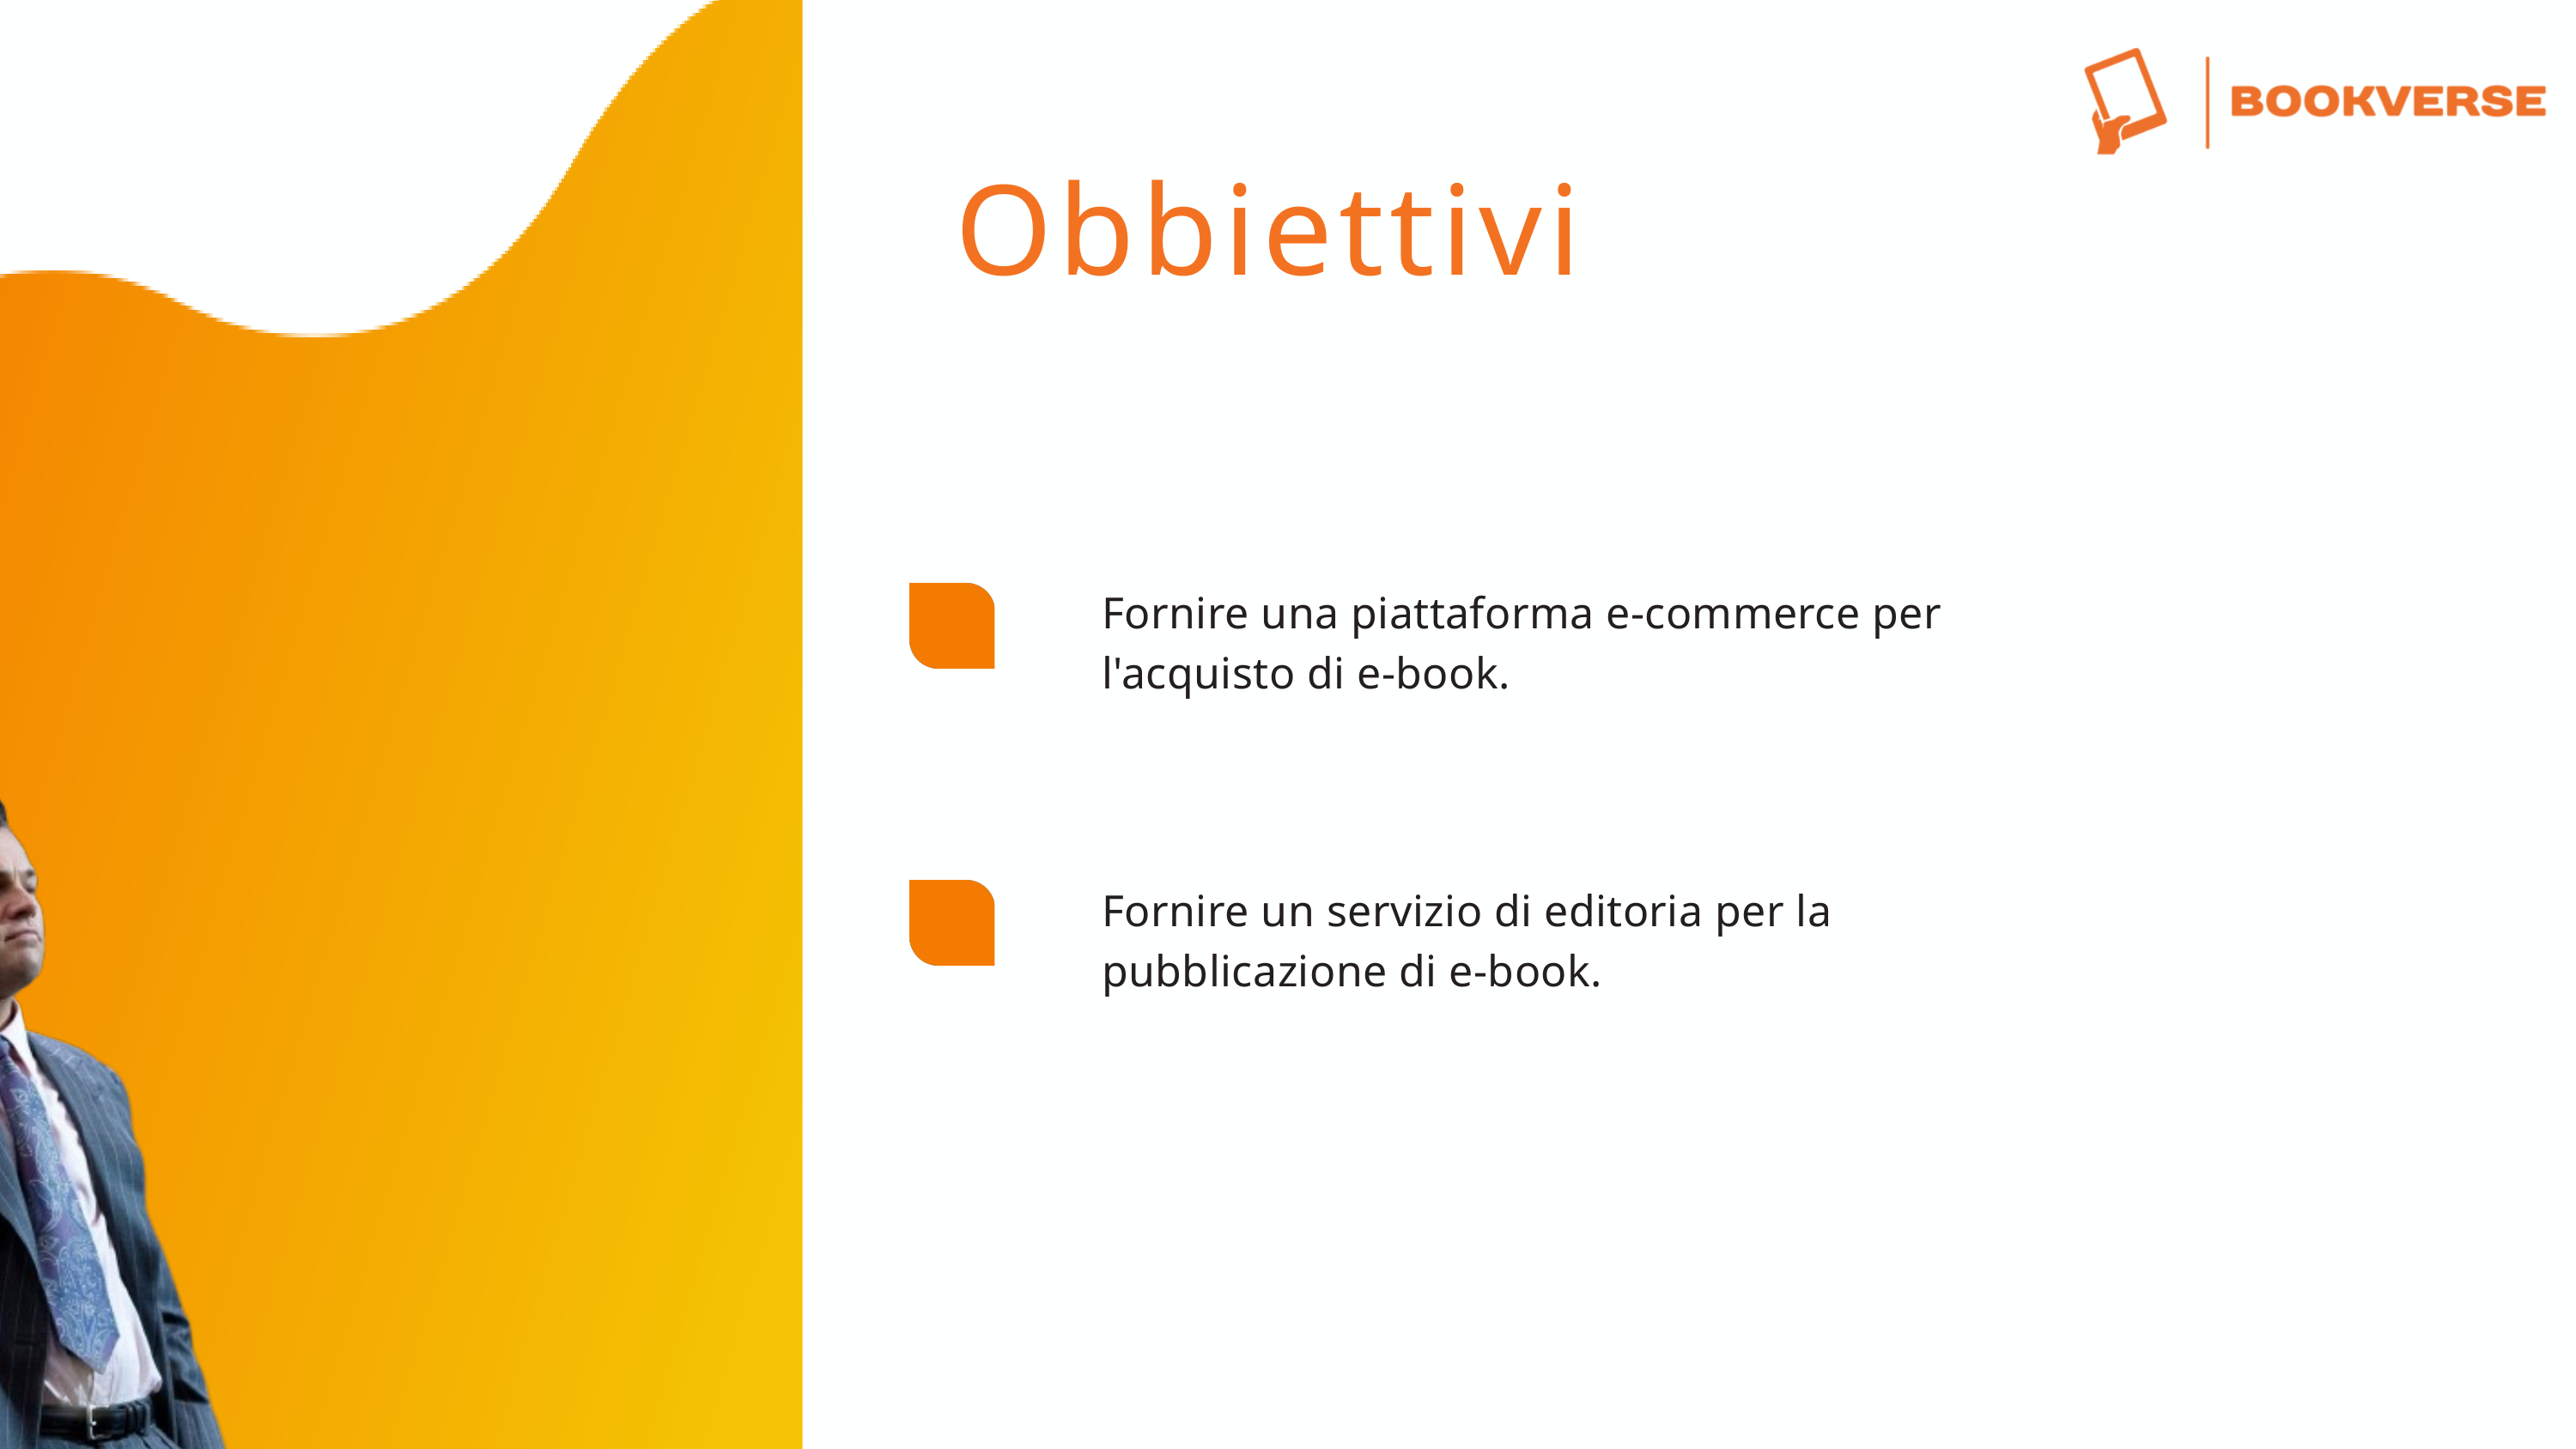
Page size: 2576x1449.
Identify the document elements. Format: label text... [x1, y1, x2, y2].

text_box Fornire una piattaforma e-commerce per l'acquisto di e-book. [1102, 577, 2103, 758]
text_box Obbiettivi [803, 127, 1951, 300]
text_box [0, 698, 597, 1449]
text_box [0, 0, 803, 1449]
text_box Fornire un servizio di editoria per la pubblicazione di e-book. [1102, 875, 2103, 1056]
text_box [909, 583, 995, 669]
text_box [909, 880, 995, 966]
text_box [1996, 0, 2576, 420]
